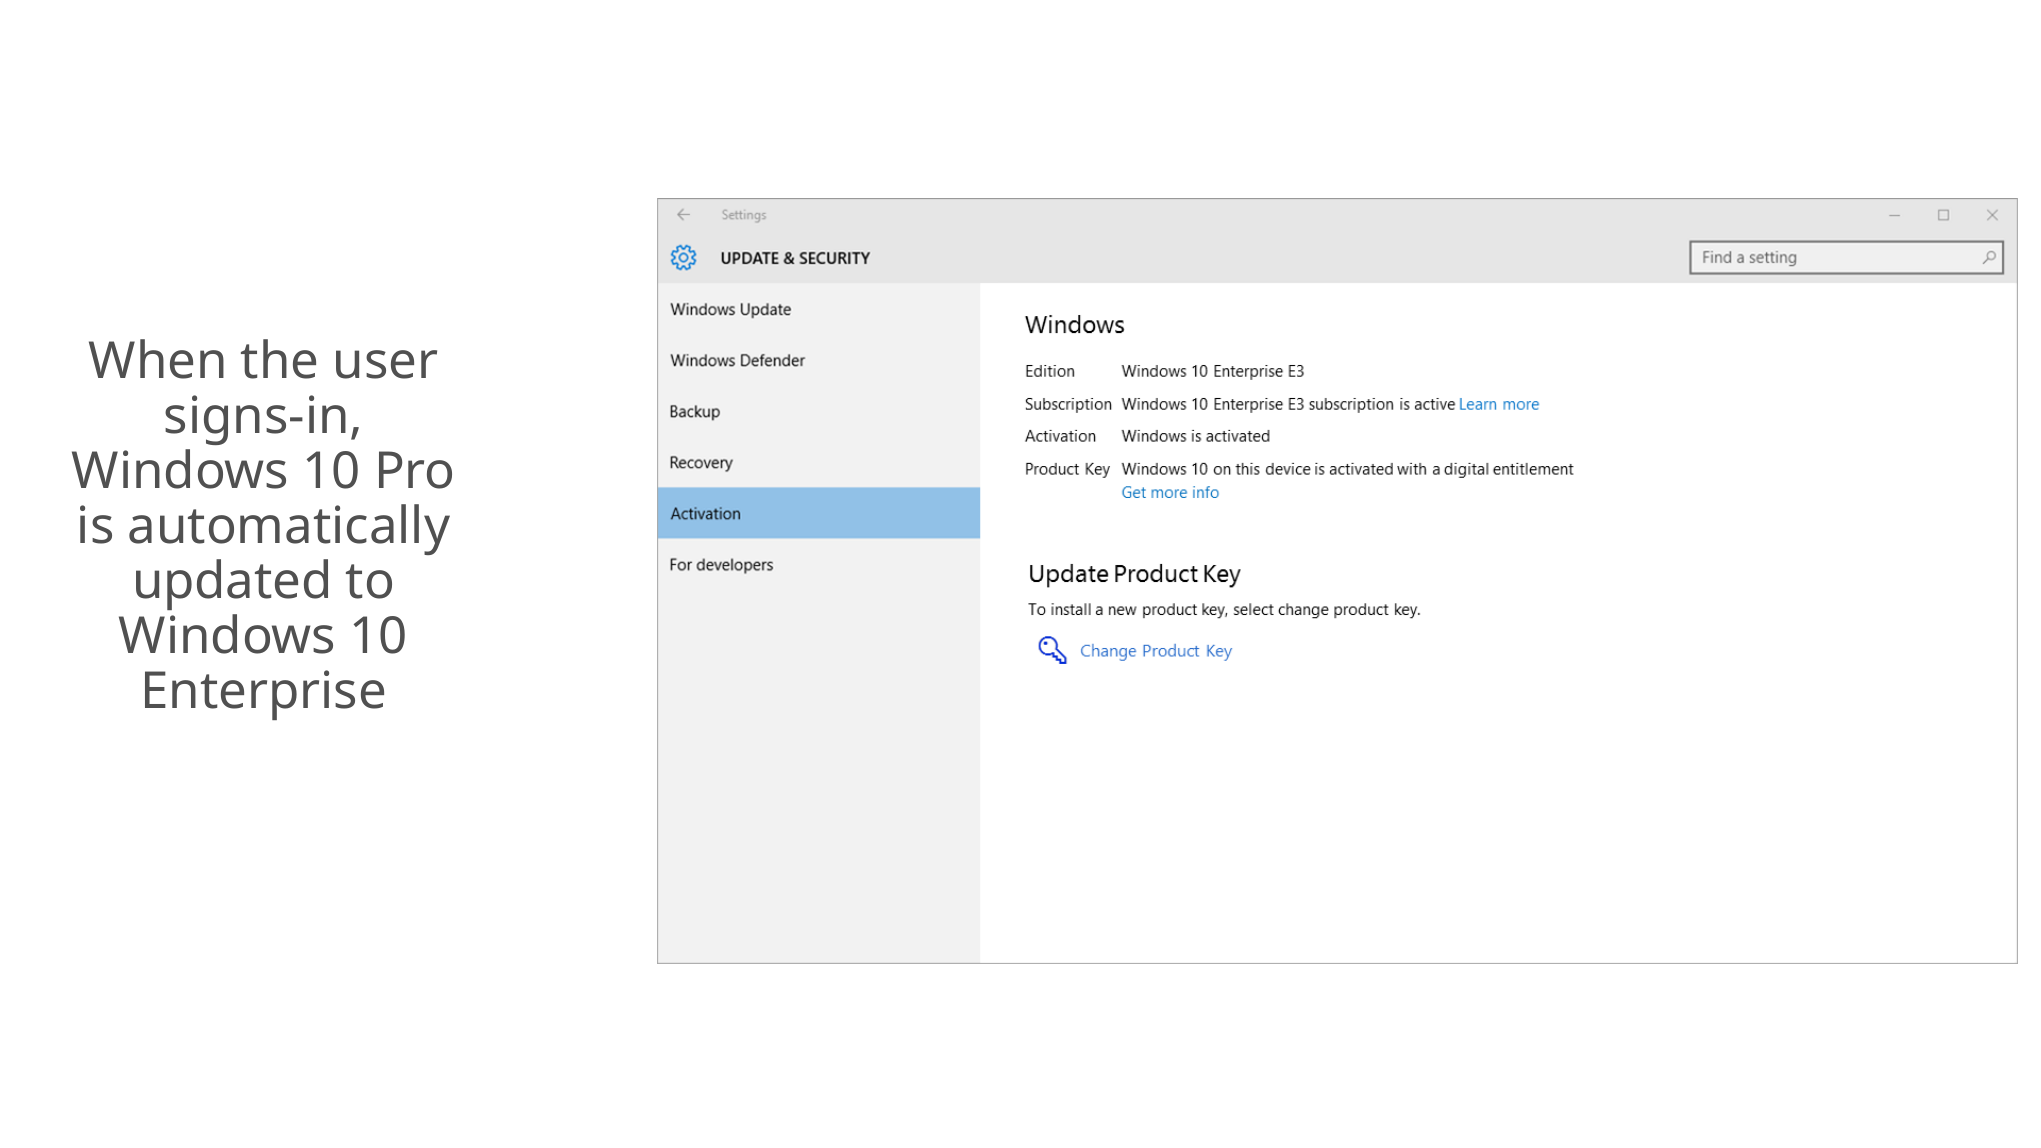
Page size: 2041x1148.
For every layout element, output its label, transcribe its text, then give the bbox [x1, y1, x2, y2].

picture [657, 198, 2019, 965]
text_box When the user signs-in, Windows 10 Pro is automatically updated to Windows 10 Enterprise [30, 198, 497, 856]
